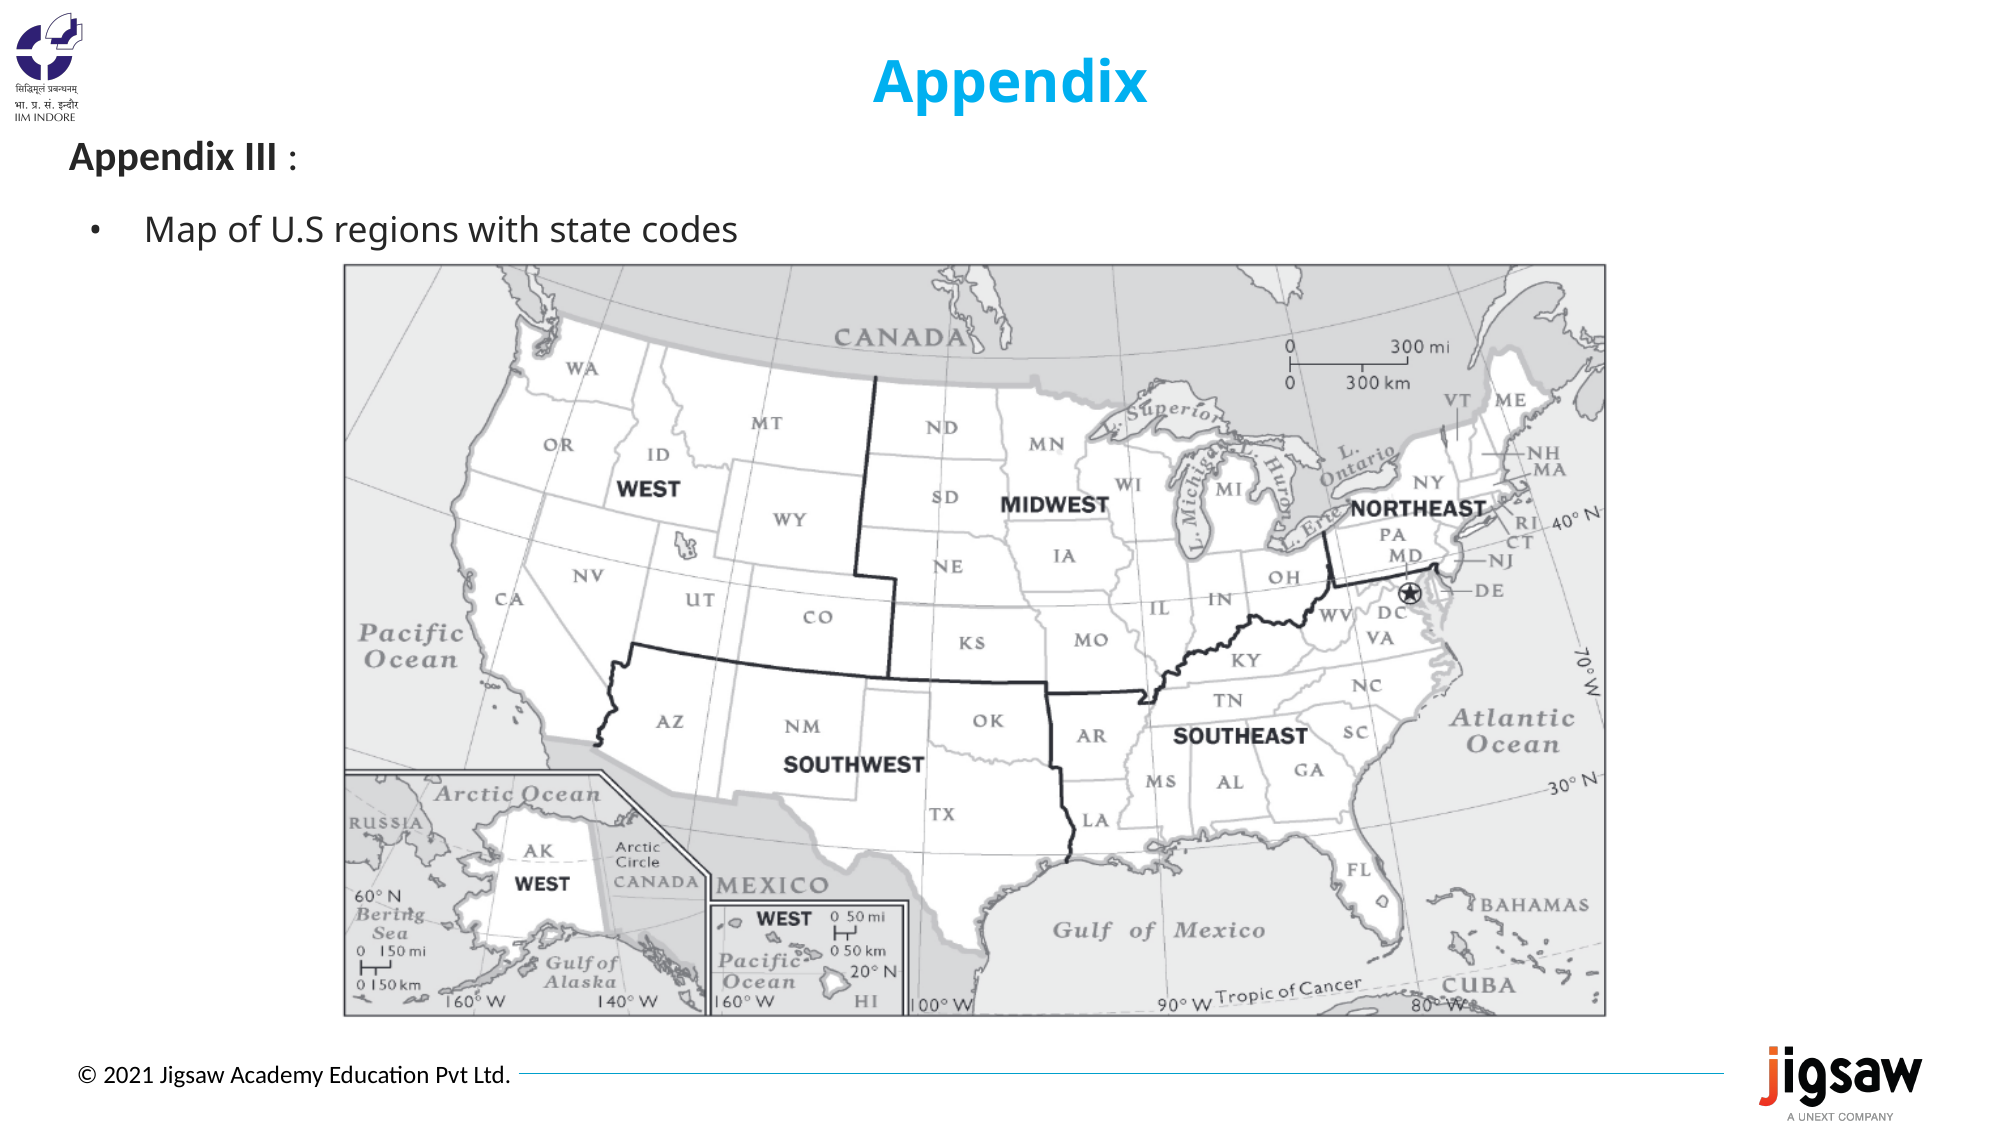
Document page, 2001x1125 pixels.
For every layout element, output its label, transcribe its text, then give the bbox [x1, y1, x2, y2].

list Appendix [87, 44, 1935, 144]
picture [14, 12, 83, 122]
list Appendix III : Map of U.S regions with state codes [53, 127, 1902, 1042]
picture [1753, 1042, 1928, 1125]
picture [331, 252, 1620, 1029]
